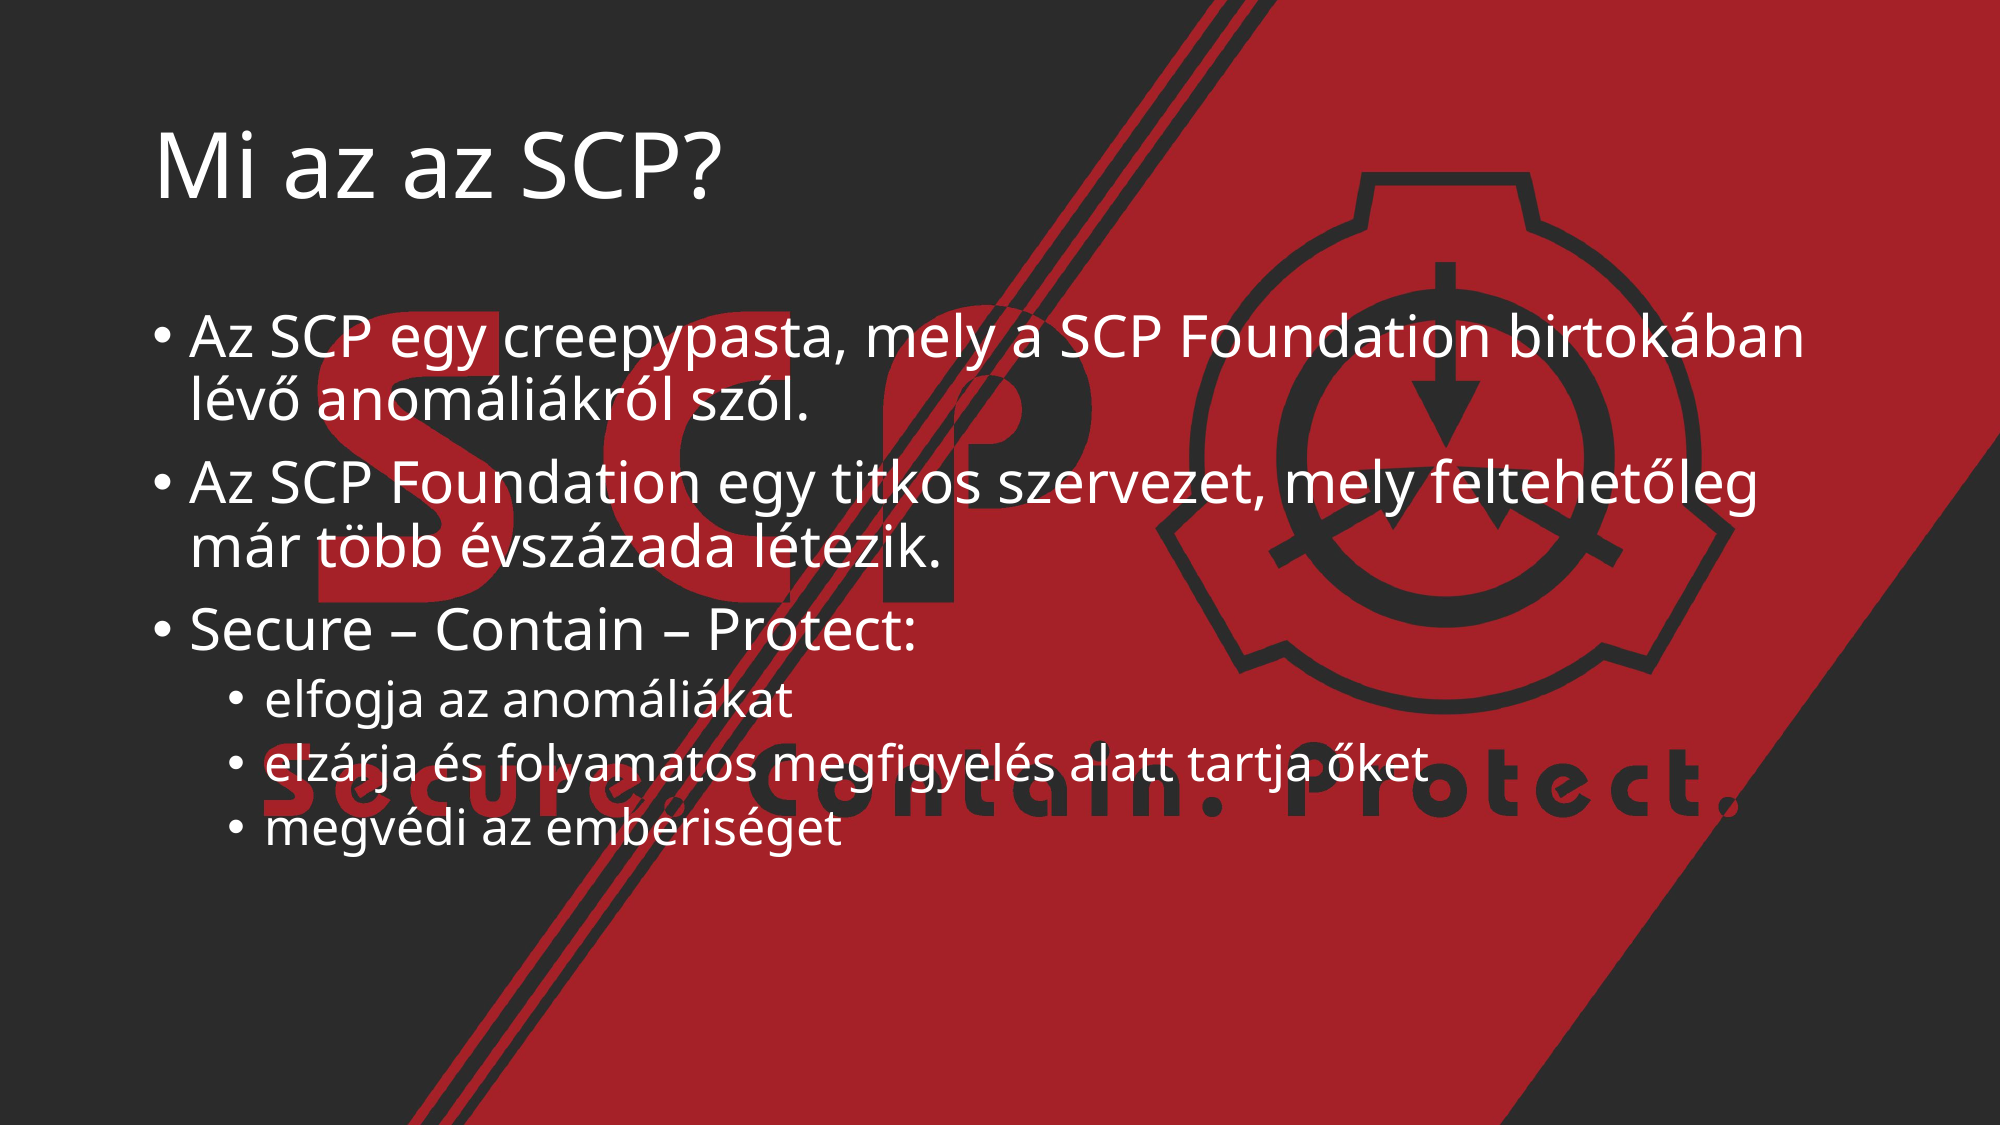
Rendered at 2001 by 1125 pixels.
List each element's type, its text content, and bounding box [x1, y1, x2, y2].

title Mi az az SCP? [137, 59, 1863, 278]
list Az SCP egy creepypasta, mely a SCP Foundation birtokában lévő anomáliákról szól. Az SCP Foundation egy titkos szervezet, mely feltehetőleg már több évszázada létezik. Secure – Contain – Protect: elfogja az anomáliákat elzárja és folyamatos megfigyelés alatt tartja őket megvédi az emberiséget [137, 299, 1863, 1014]
